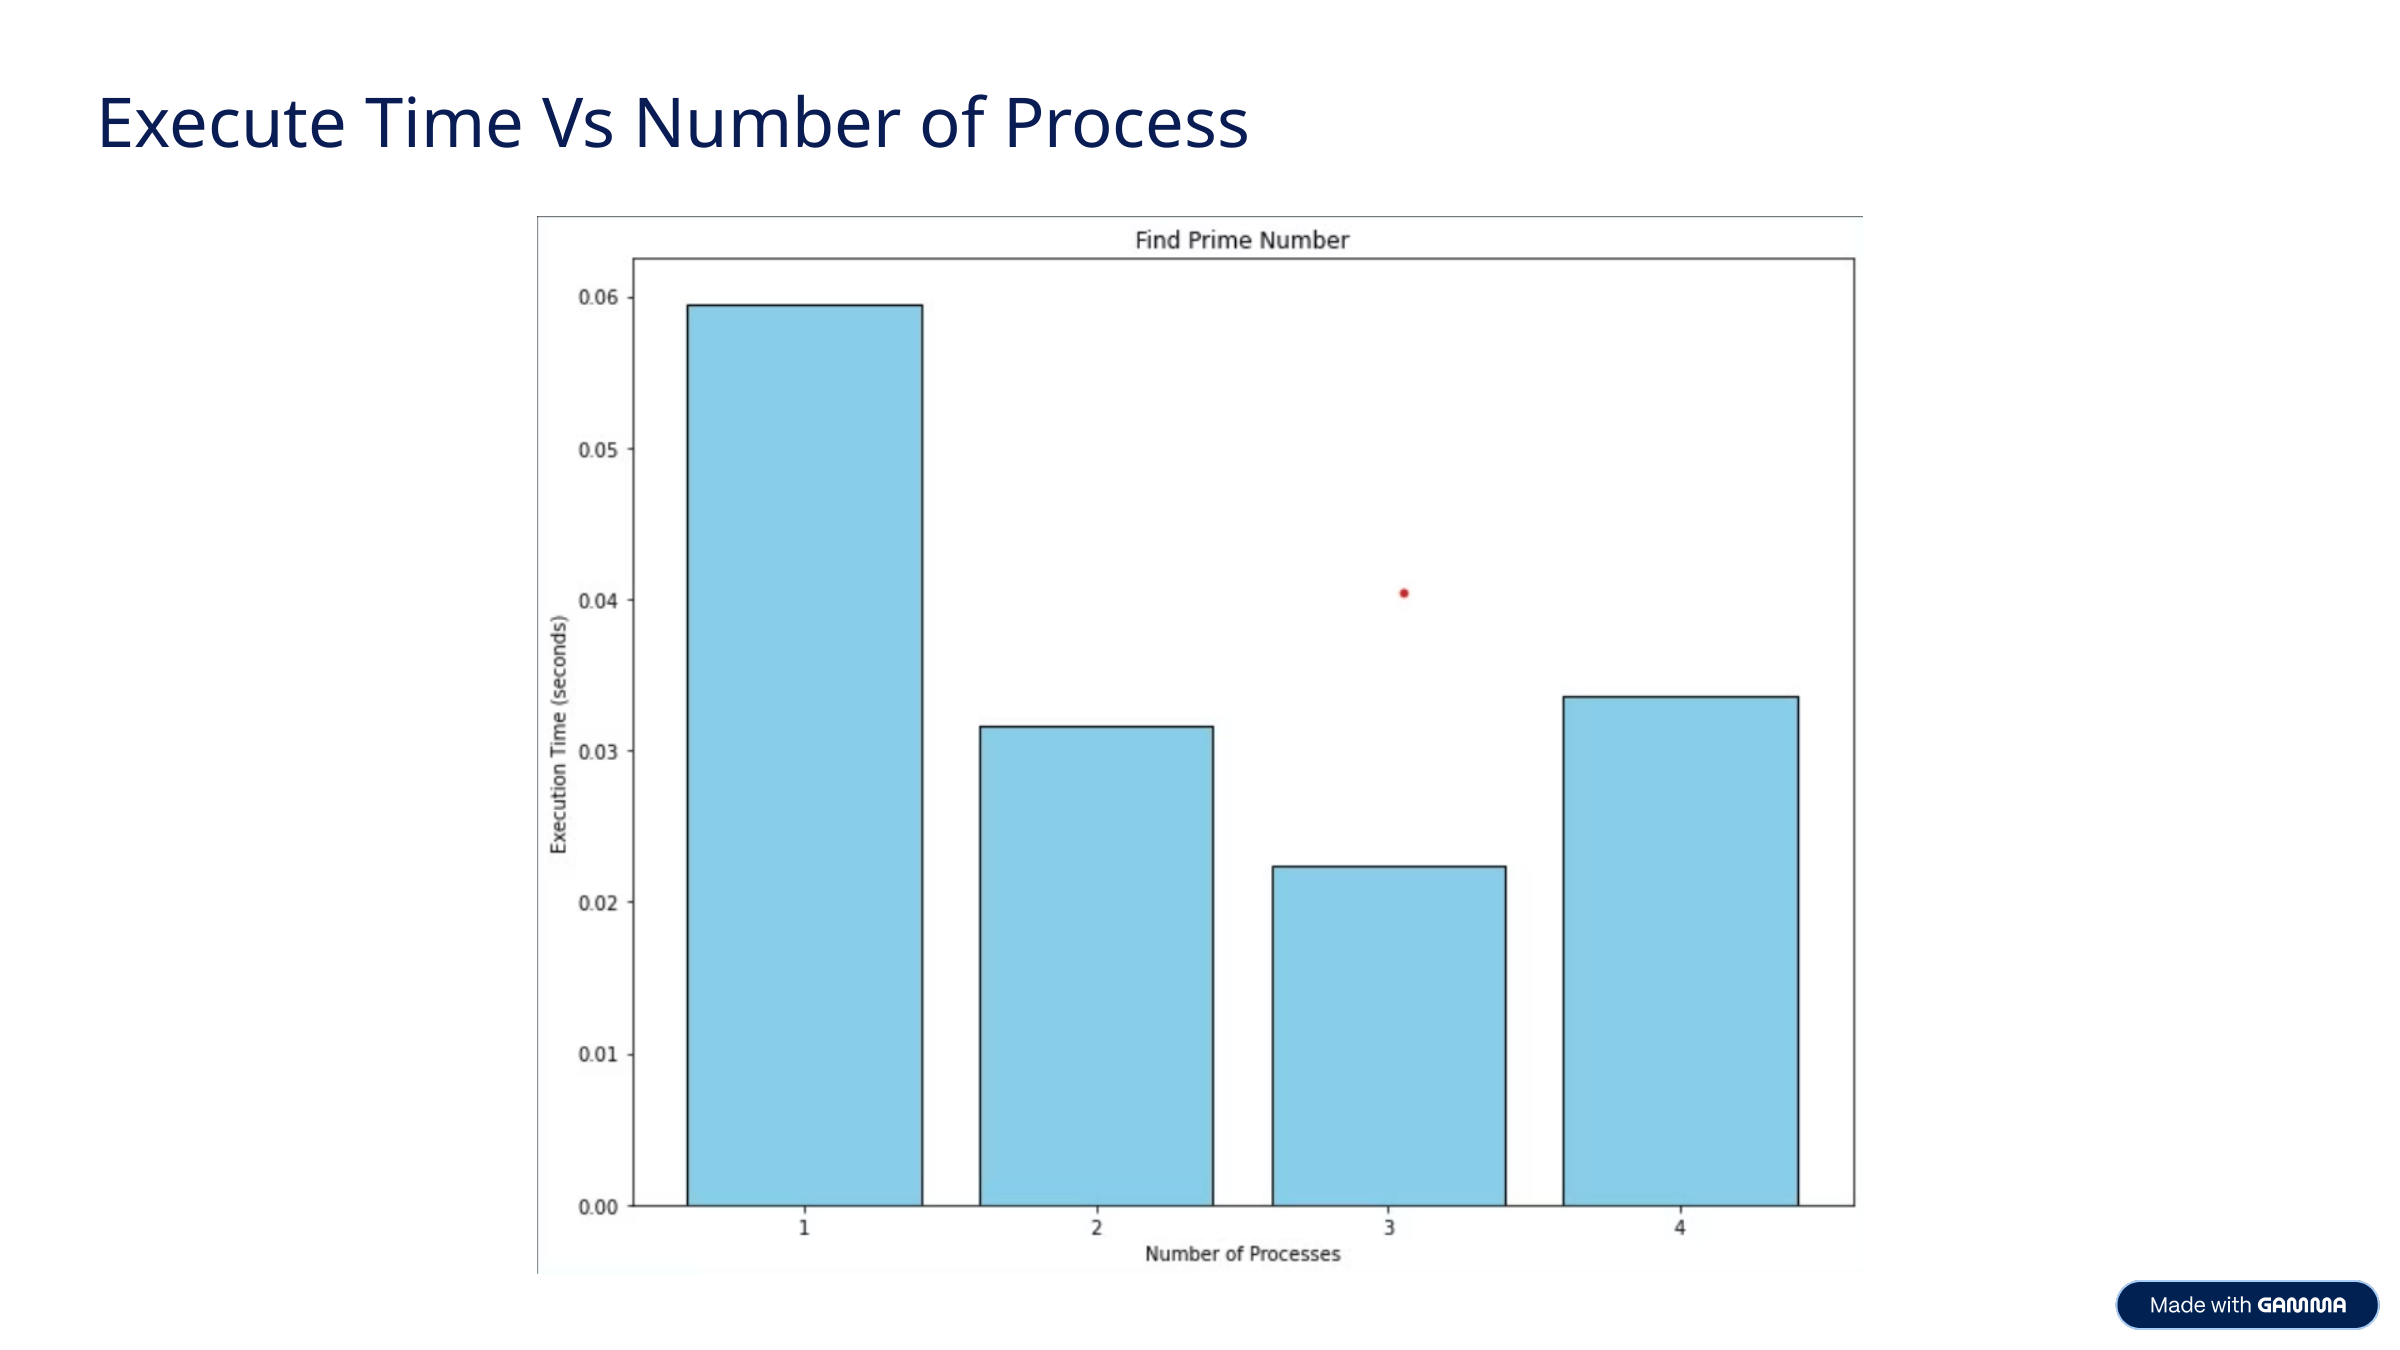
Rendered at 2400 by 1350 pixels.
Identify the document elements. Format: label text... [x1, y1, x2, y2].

text_box Execute Time Vs Number of Process [96, 75, 1263, 162]
picture [2106, 1271, 2389, 1339]
picture [537, 216, 1863, 1275]
